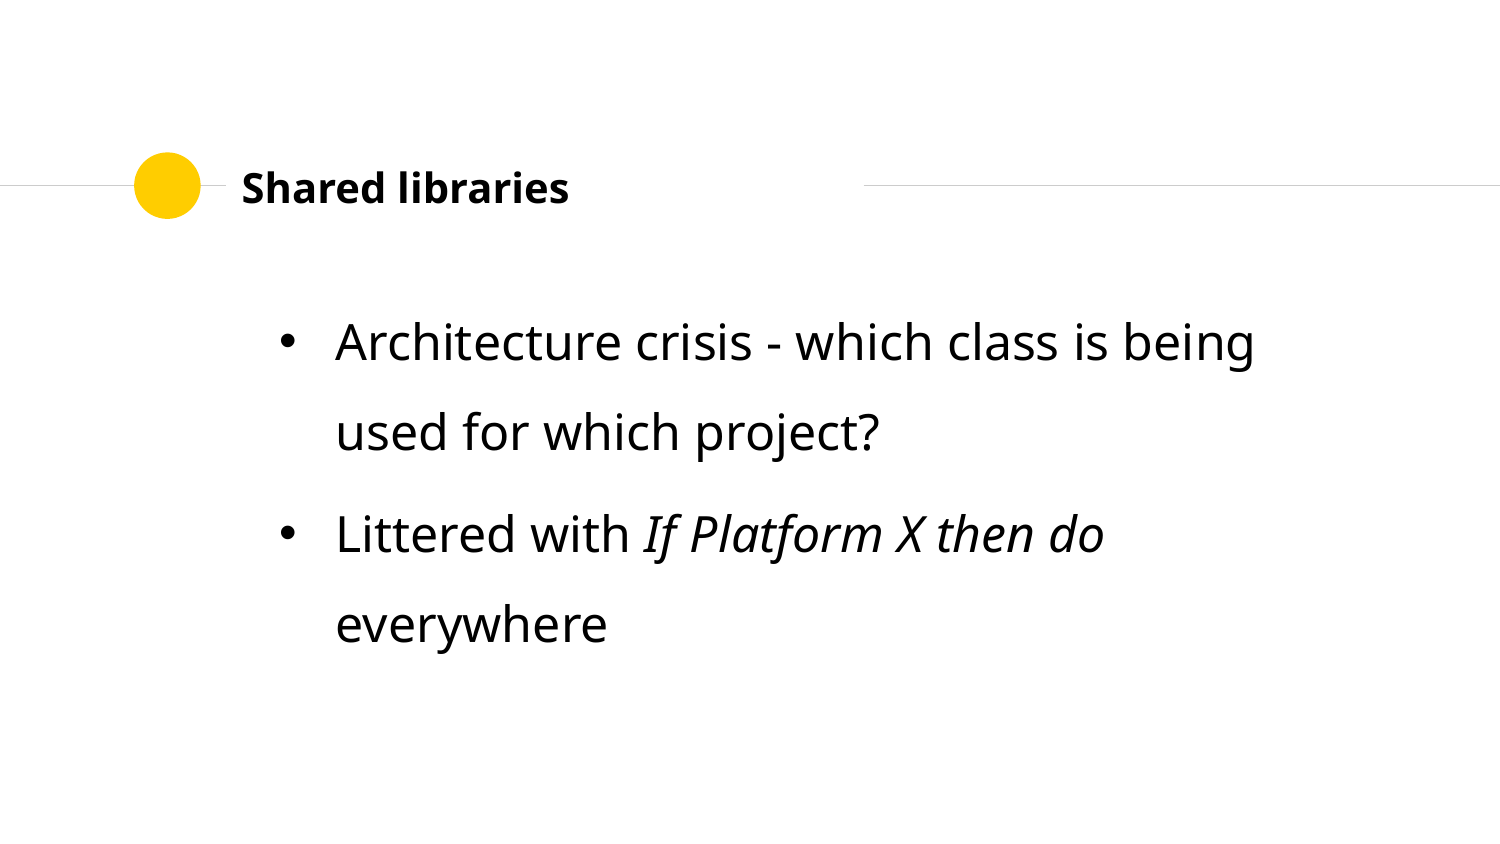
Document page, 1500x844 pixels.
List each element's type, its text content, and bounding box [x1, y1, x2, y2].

title Shared libraries [226, 151, 863, 223]
list Architecture crisis - which class is being used for which project? Littered with If Platform X then do everywhere [226, 265, 1344, 776]
